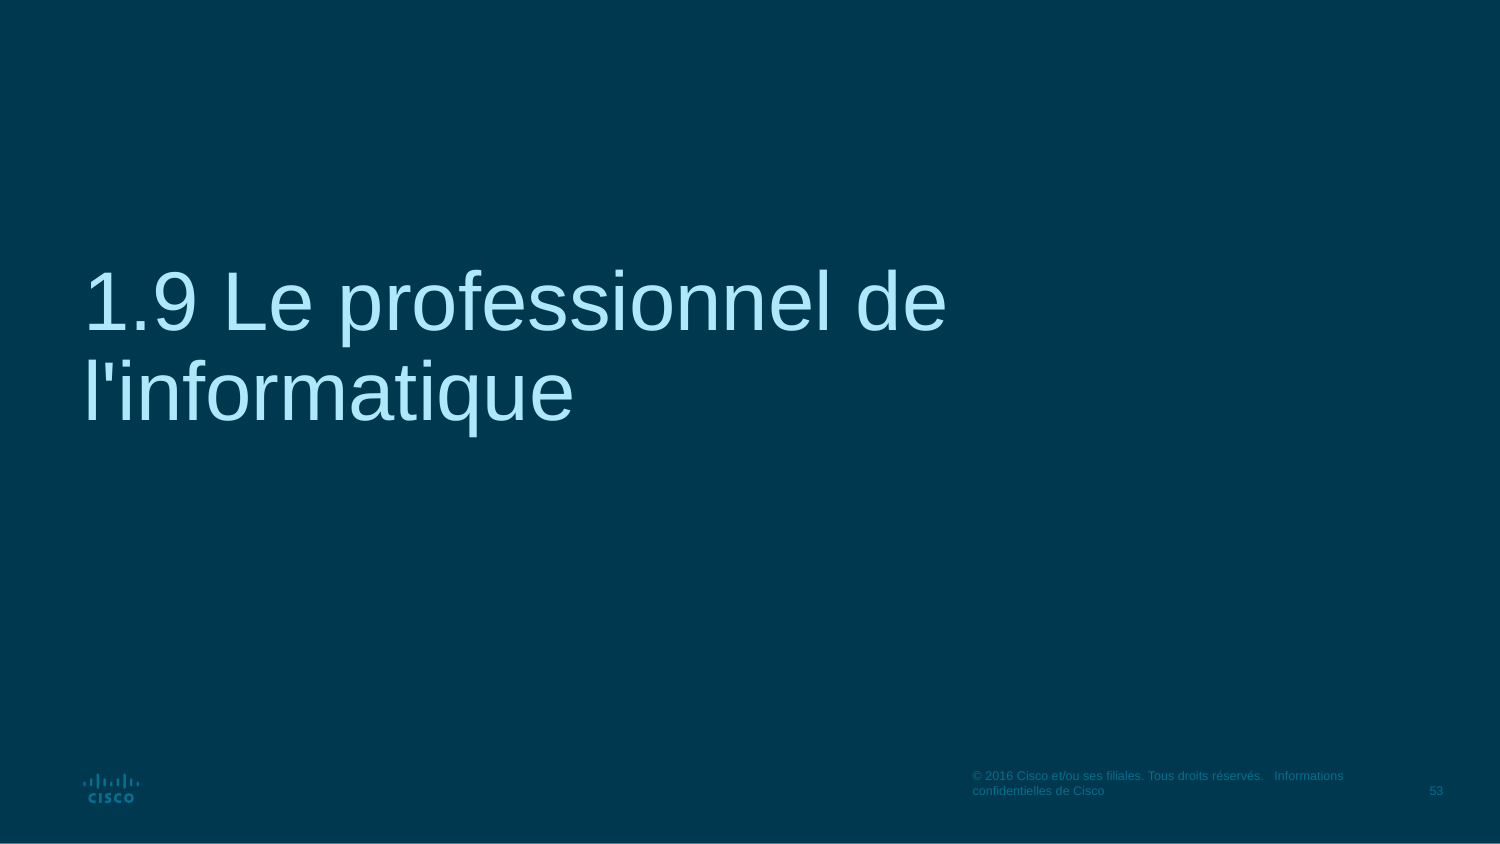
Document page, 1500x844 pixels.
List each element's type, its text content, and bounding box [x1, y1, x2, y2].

title 1.9 Le professionnel de l'informatique [68, 150, 1419, 446]
